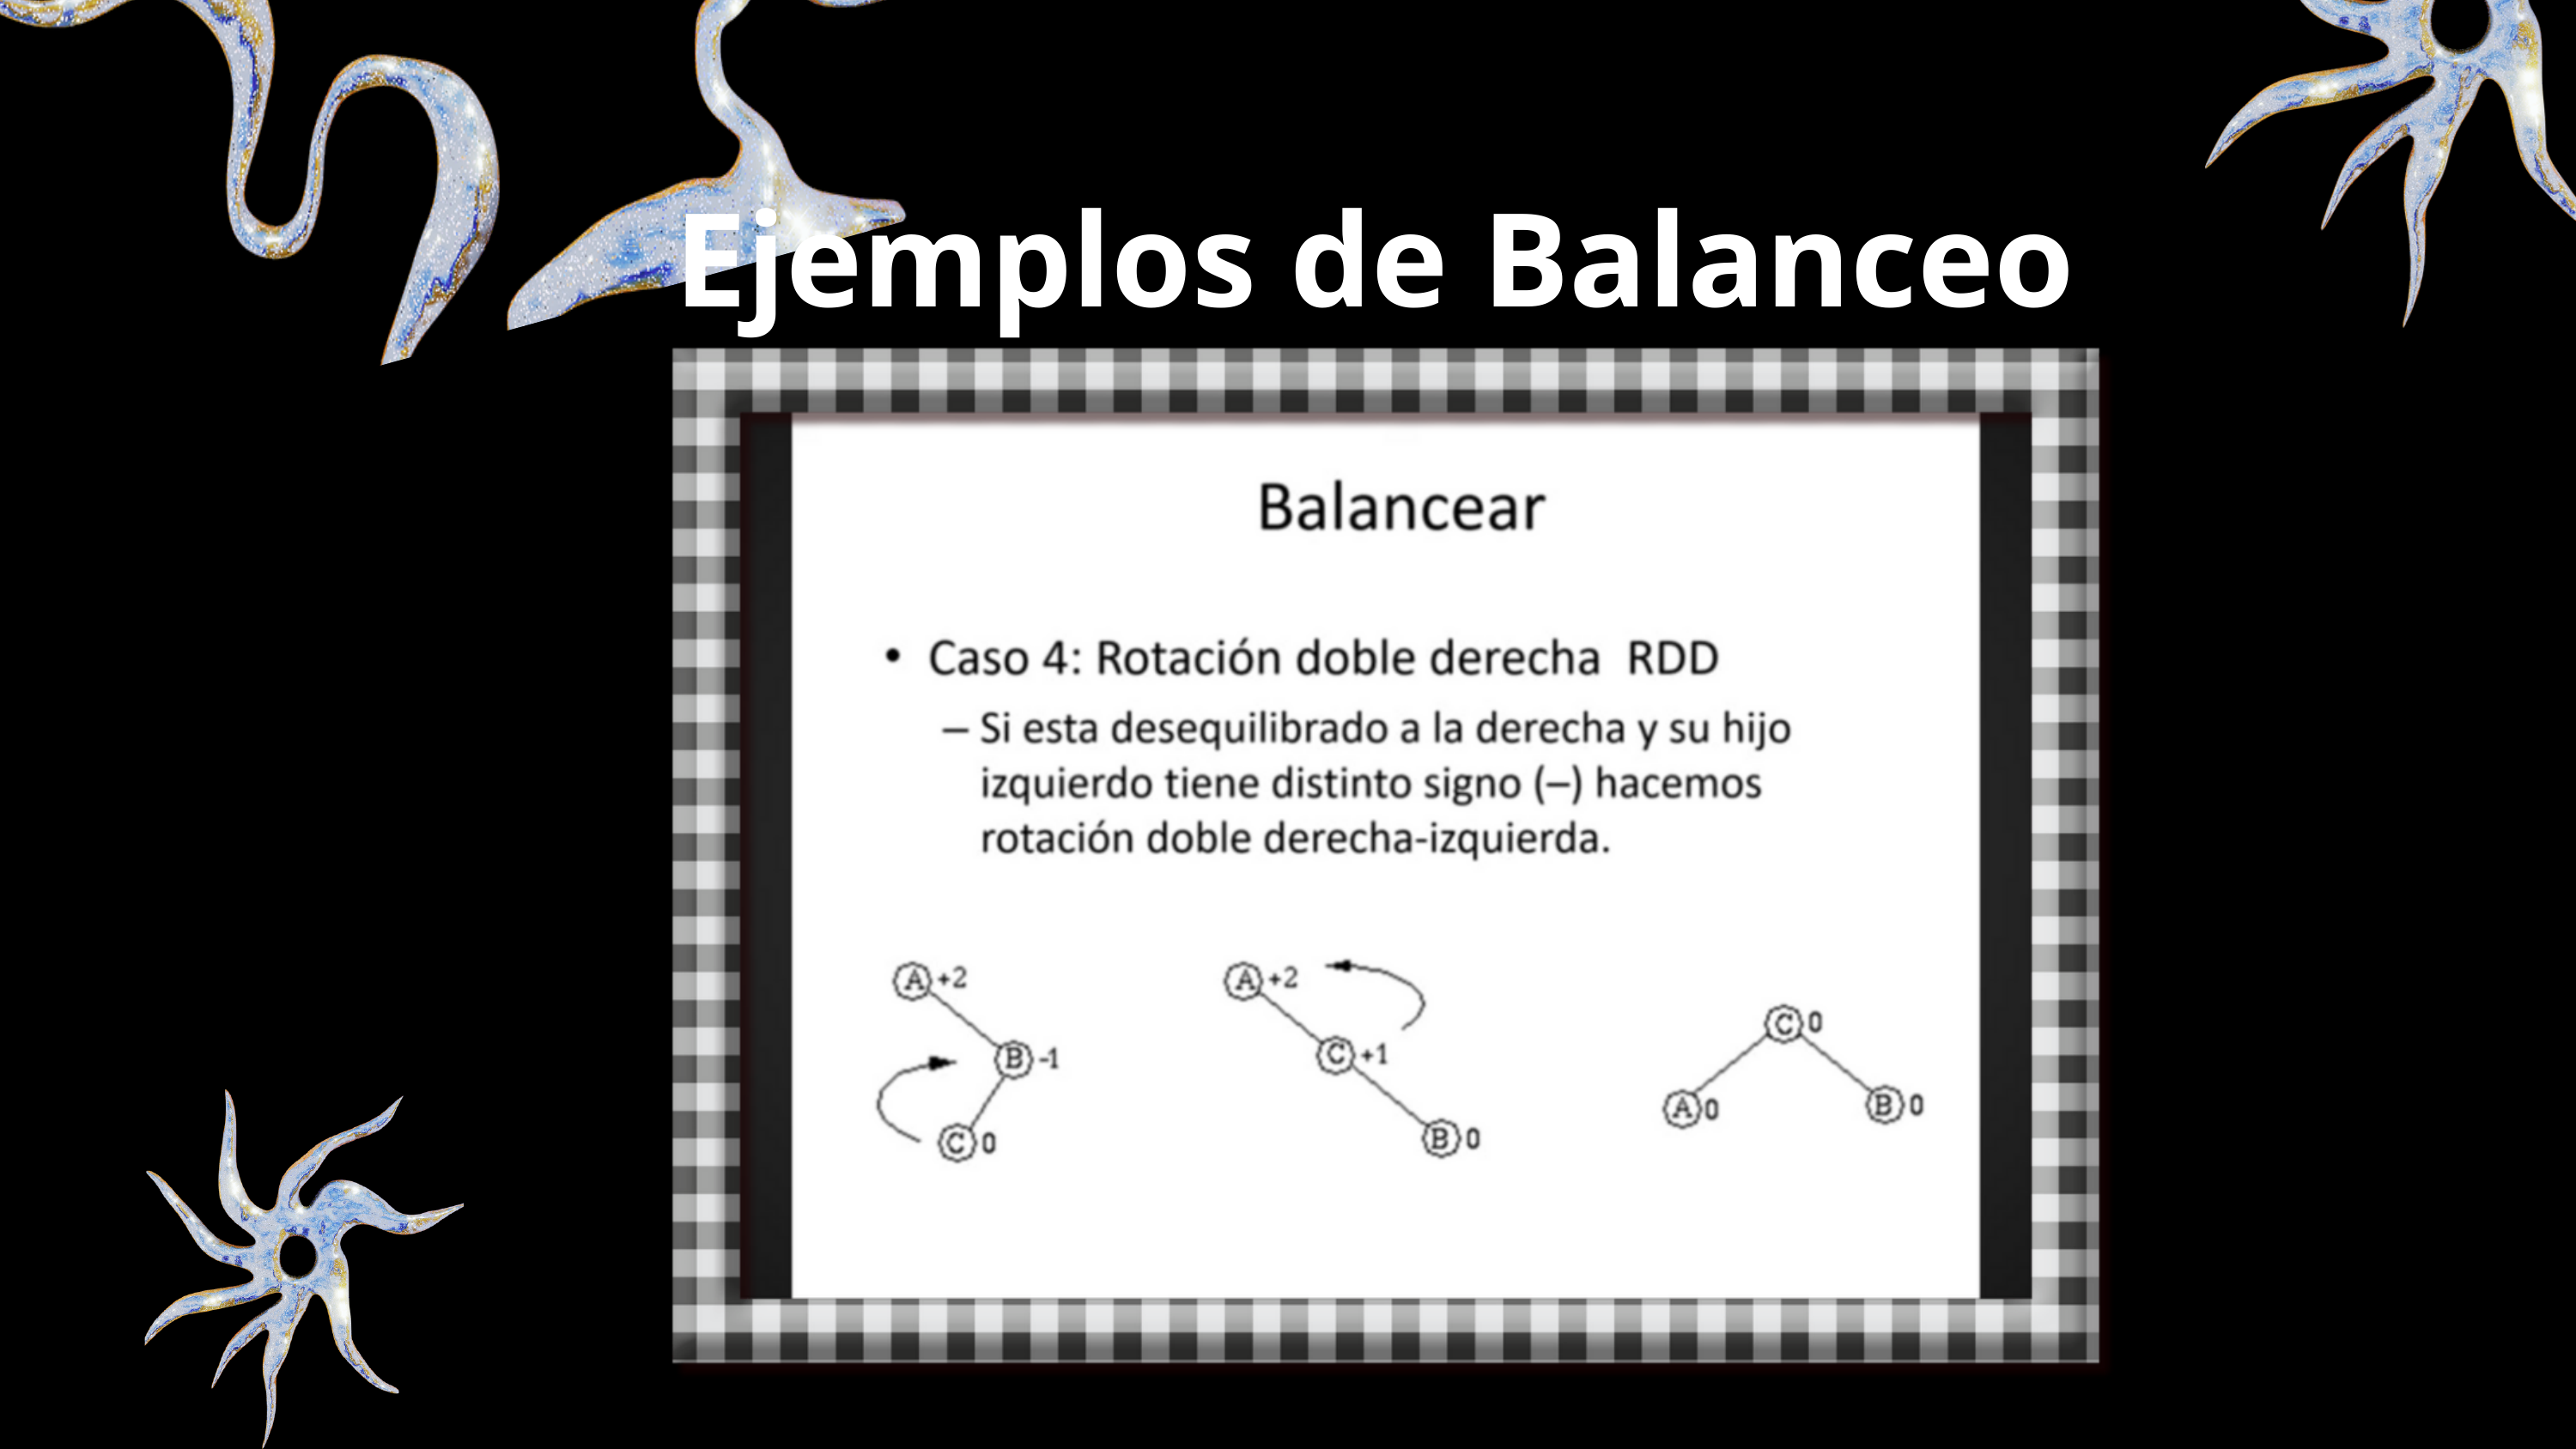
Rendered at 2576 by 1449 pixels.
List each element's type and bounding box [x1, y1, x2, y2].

text_box [0, 0, 1153, 466]
picture [434, 132, 2338, 1449]
text_box [2205, 0, 2576, 328]
text_box [144, 1089, 429, 1449]
